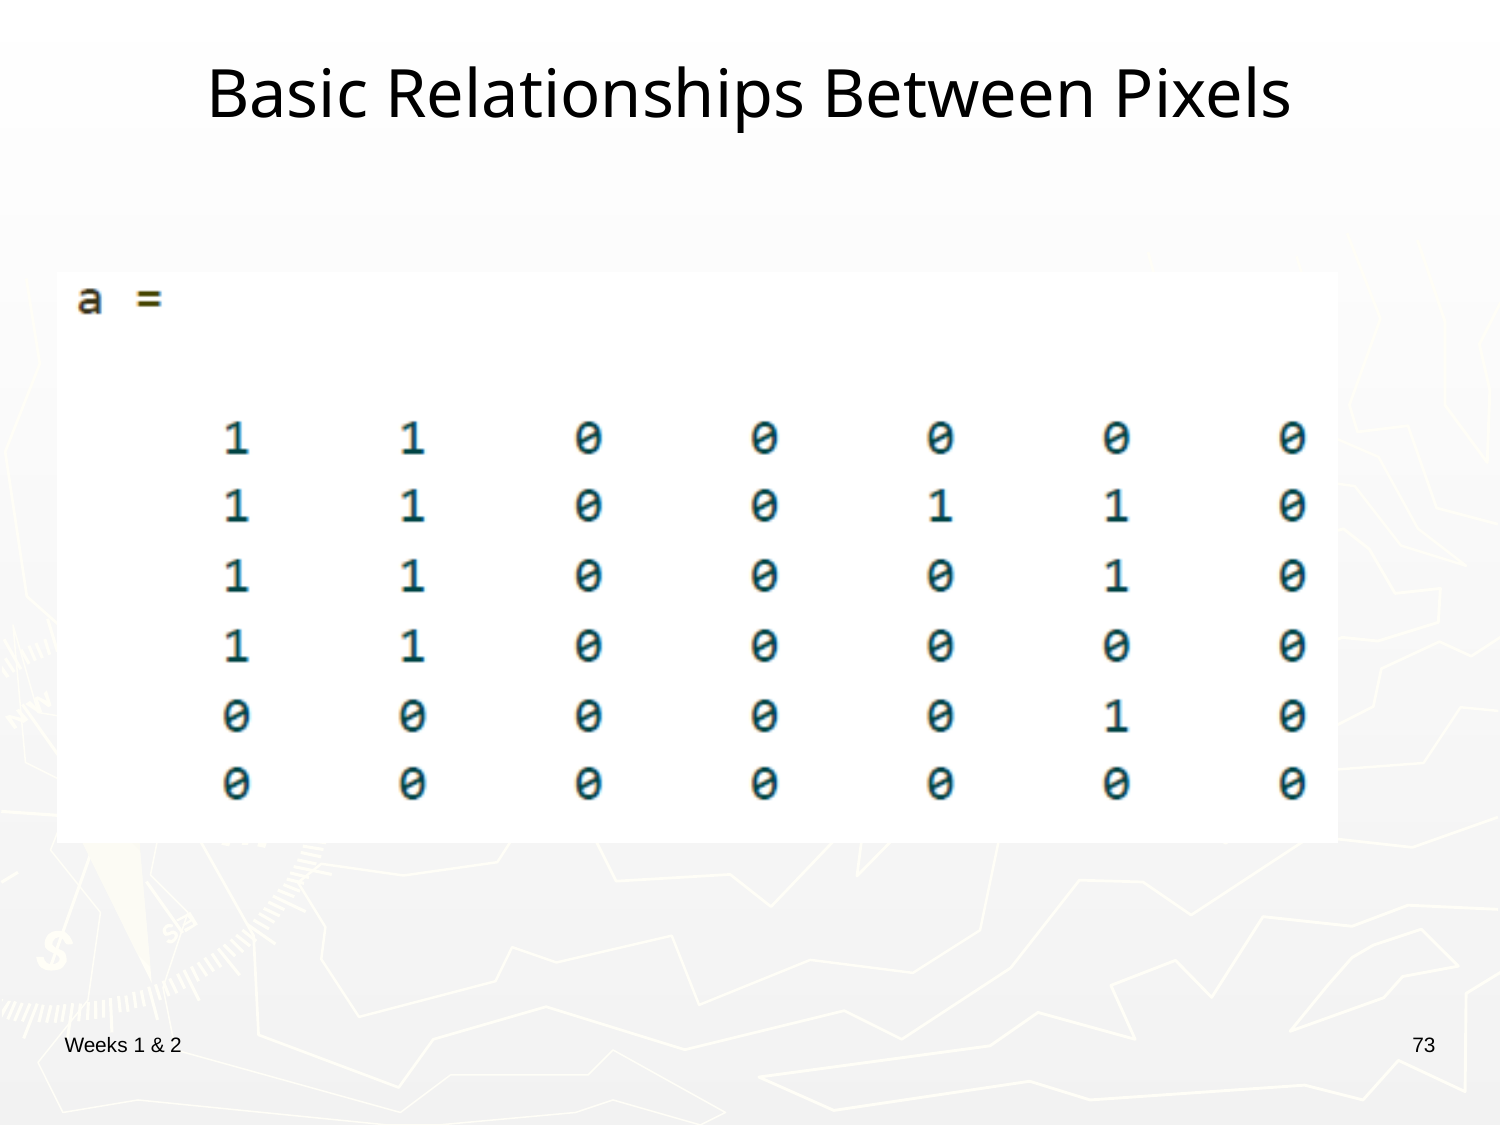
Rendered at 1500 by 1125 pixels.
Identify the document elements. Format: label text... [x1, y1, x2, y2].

slide_number 73 [1074, 1024, 1451, 1103]
title Basic Relationships Between Pixels [49, 37, 1451, 226]
slide_number Weeks 1 & 2 [49, 1024, 426, 1103]
picture [56, 272, 1339, 844]
